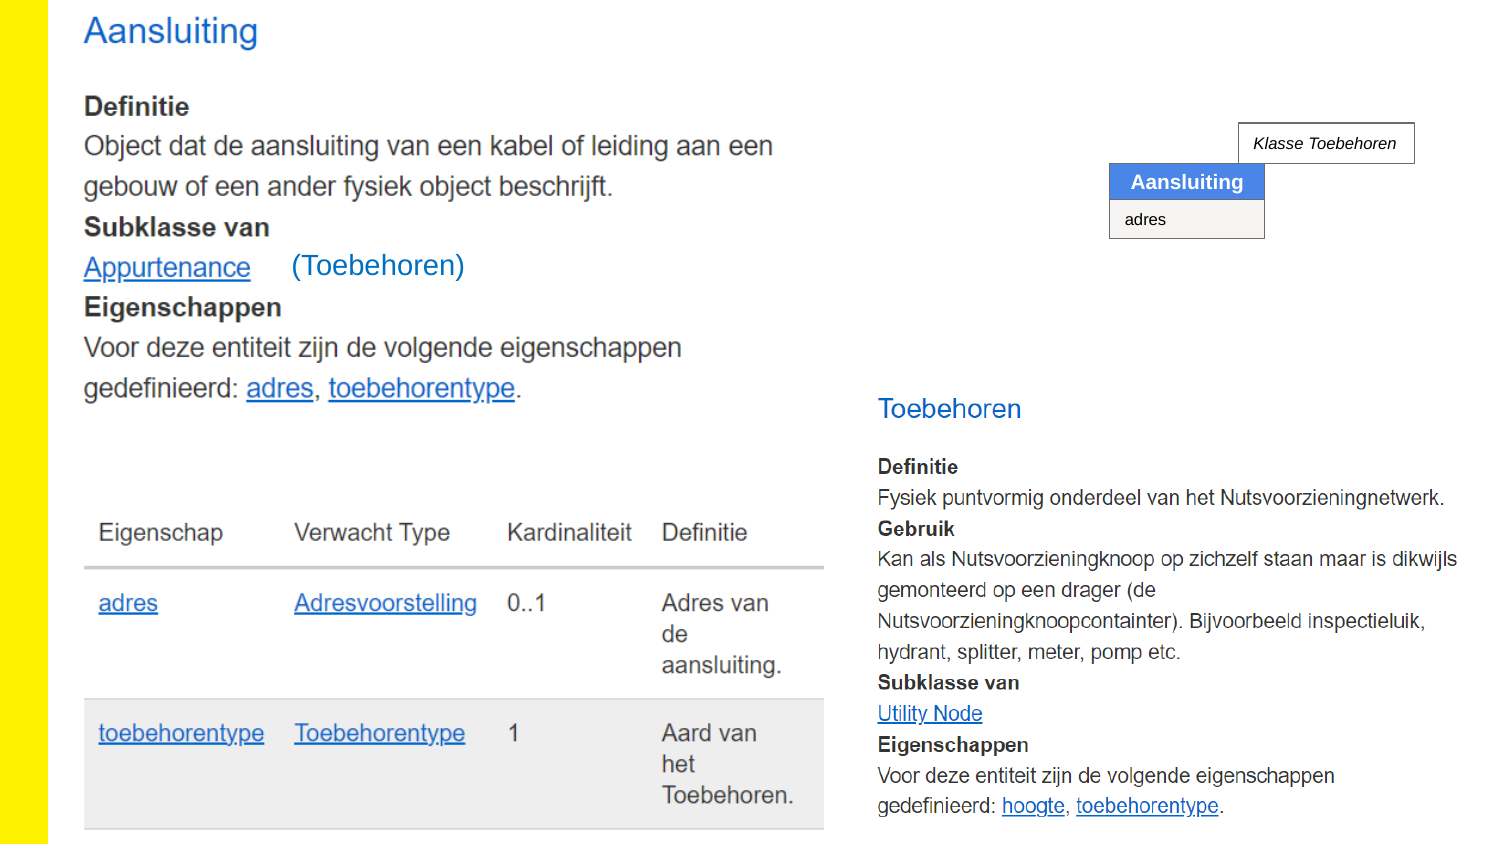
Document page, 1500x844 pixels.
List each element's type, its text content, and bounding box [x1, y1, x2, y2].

text_box Klasse Toebehoren [1238, 122, 1415, 164]
picture [51, 0, 824, 844]
picture [858, 372, 1478, 838]
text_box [1109, 163, 1265, 239]
